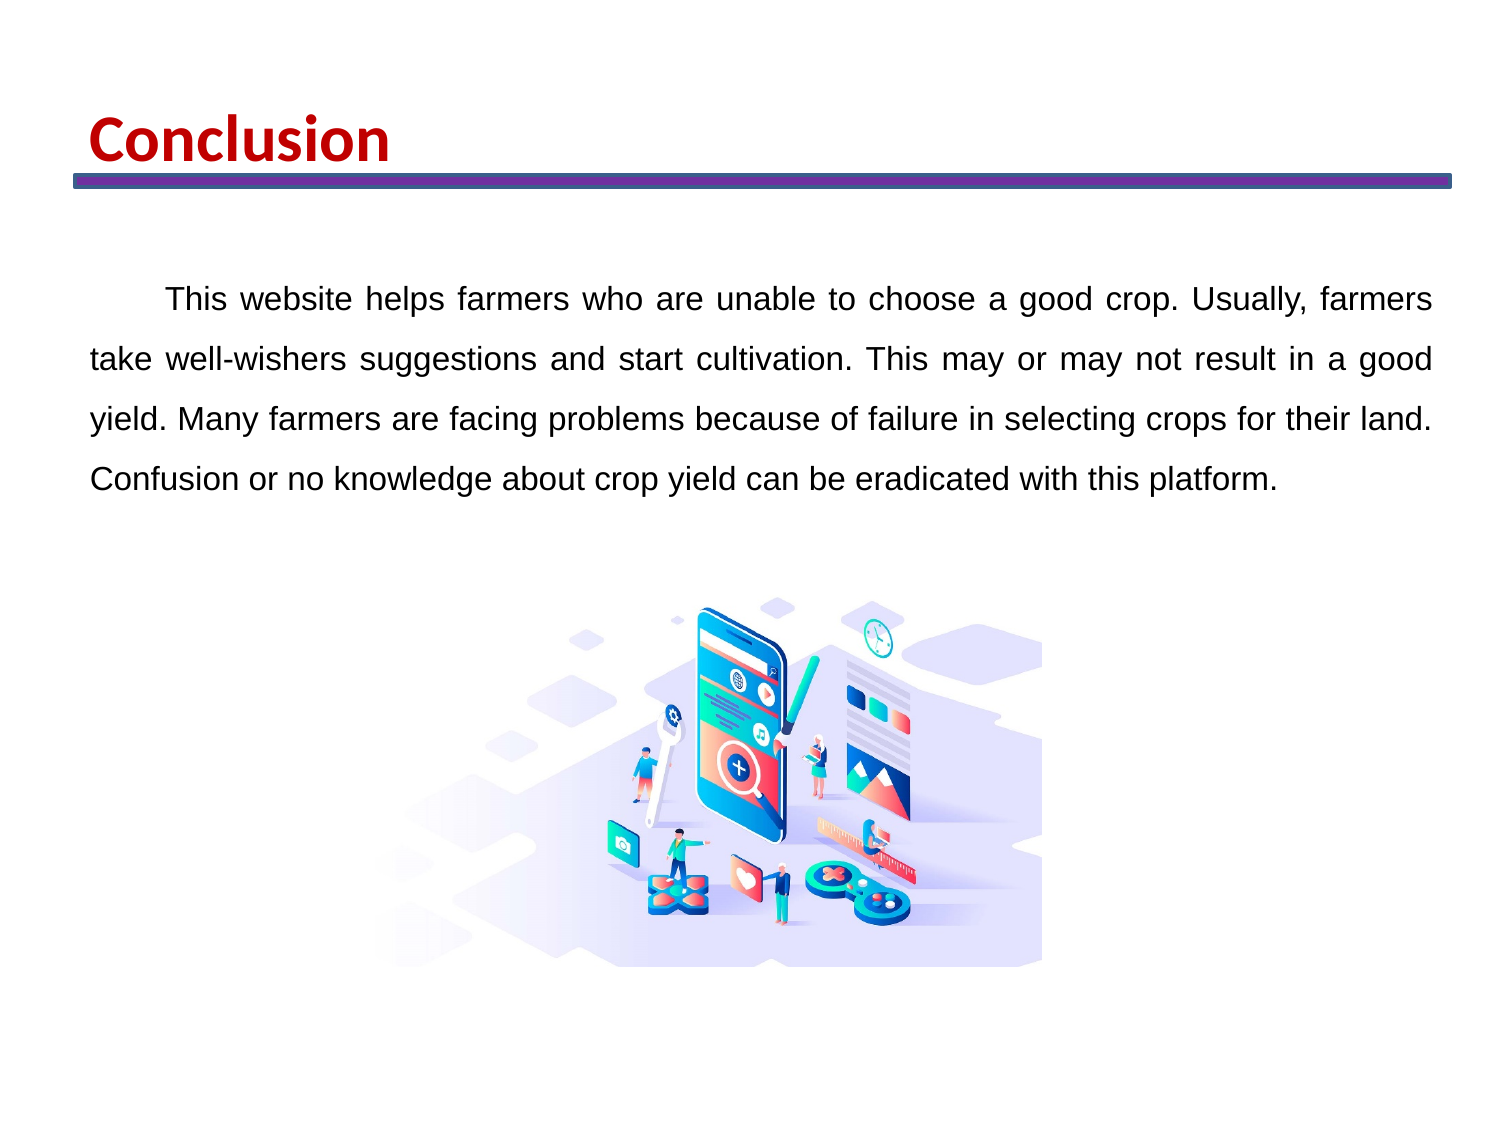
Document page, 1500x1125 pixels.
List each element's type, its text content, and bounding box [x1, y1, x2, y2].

text_box Conclusion [75, 87, 1450, 163]
picture [374, 562, 1042, 968]
text_box This website helps farmers who are unable to choose a good crop. Usually, farmers take well-wishers suggestions and start cultivation. This may or may not result in a good yield. Many farmers are facing problems because of failure in selecting crops for their land. Confusion or no knowledge about crop yield can be eradicated with this platform. [75, 249, 1450, 505]
text_box [75, 174, 1450, 188]
